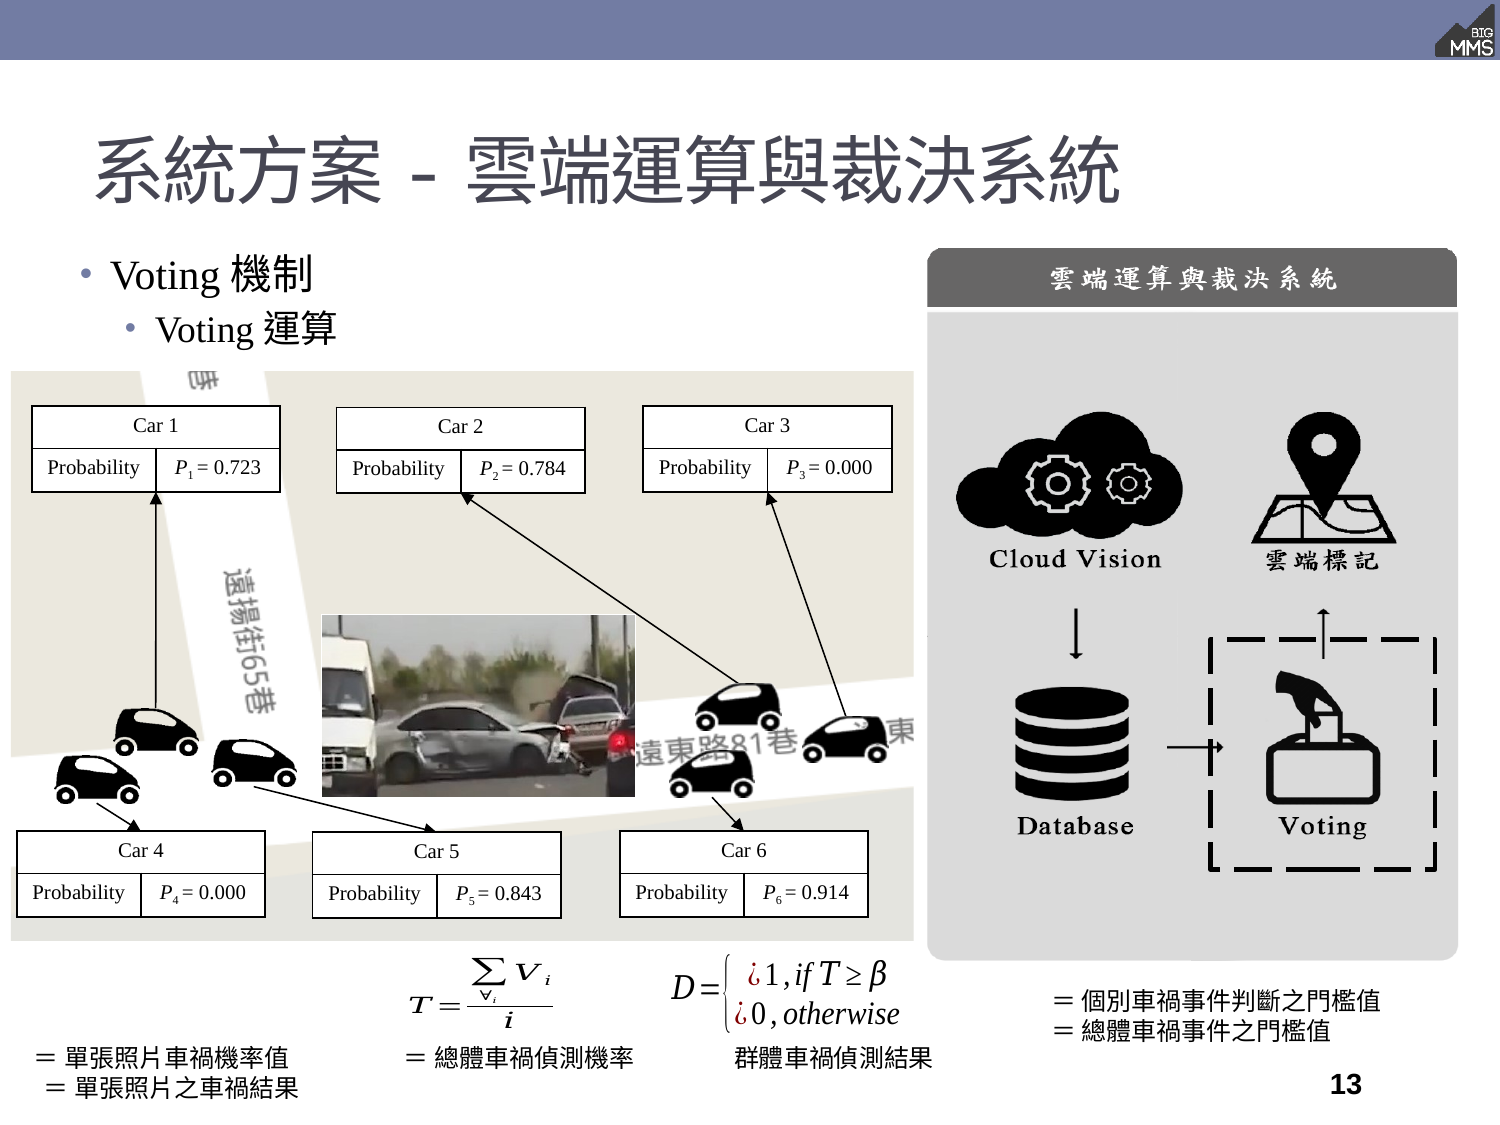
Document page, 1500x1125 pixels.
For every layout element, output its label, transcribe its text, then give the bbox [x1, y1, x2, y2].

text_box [767, 488, 846, 717]
text_box Voting機制 Voting運算 [64, 240, 910, 368]
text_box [711, 806, 745, 832]
text_box Voting機制 Voting運算 [64, 950, 1415, 1041]
slide_number 13 [1314, 1056, 1490, 1110]
picture [1433, 2, 1495, 58]
title 系統方案-雲端運算與裁決系統 [75, 87, 1425, 240]
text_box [460, 489, 739, 684]
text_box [96, 812, 142, 832]
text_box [253, 786, 437, 833]
picture [10, 231, 1469, 976]
